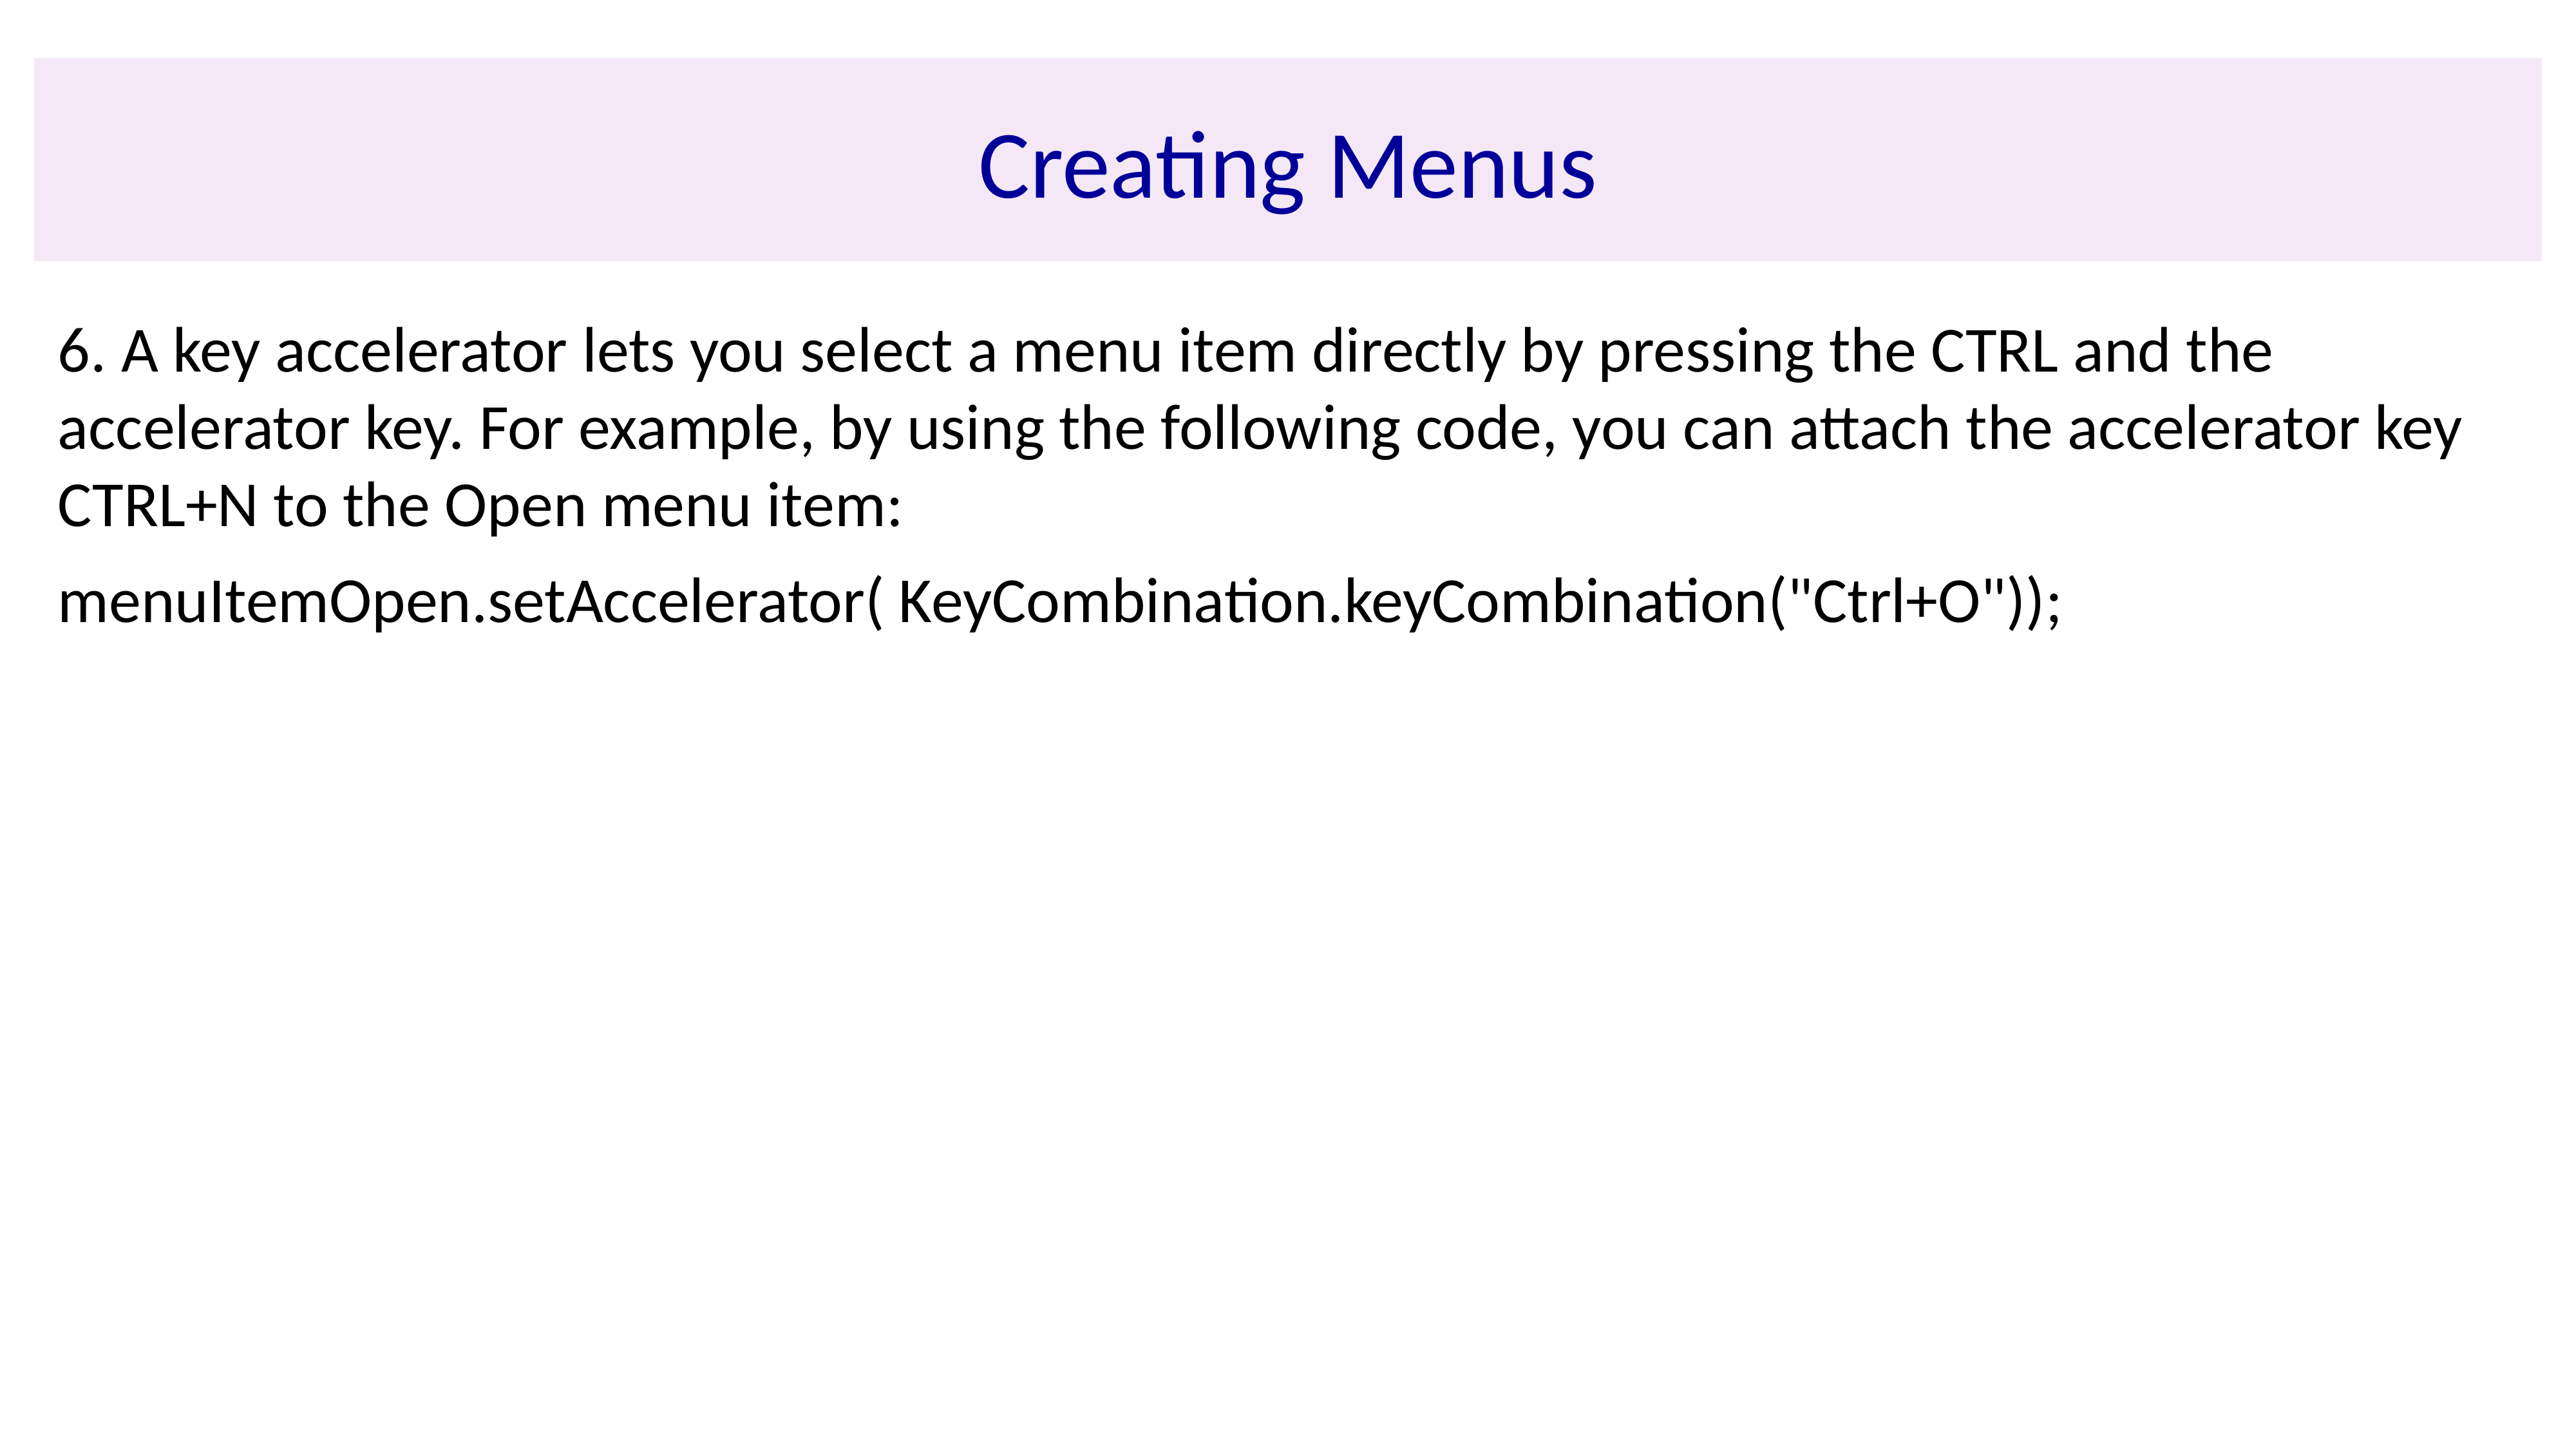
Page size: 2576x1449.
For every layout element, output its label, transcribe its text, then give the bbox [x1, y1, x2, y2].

list 6. A key accelerator lets you select a menu item directly by pressing the CTRL and the accelerator key. For example, by using the following code, you can attach the accelerator key CTRL+N to the Open menu item: menuItemOpen.setAccelerator( KeyCombination.keyCombination("Ctrl+O")); [48, 298, 2539, 1409]
title Creating Menus [34, 58, 2542, 261]
